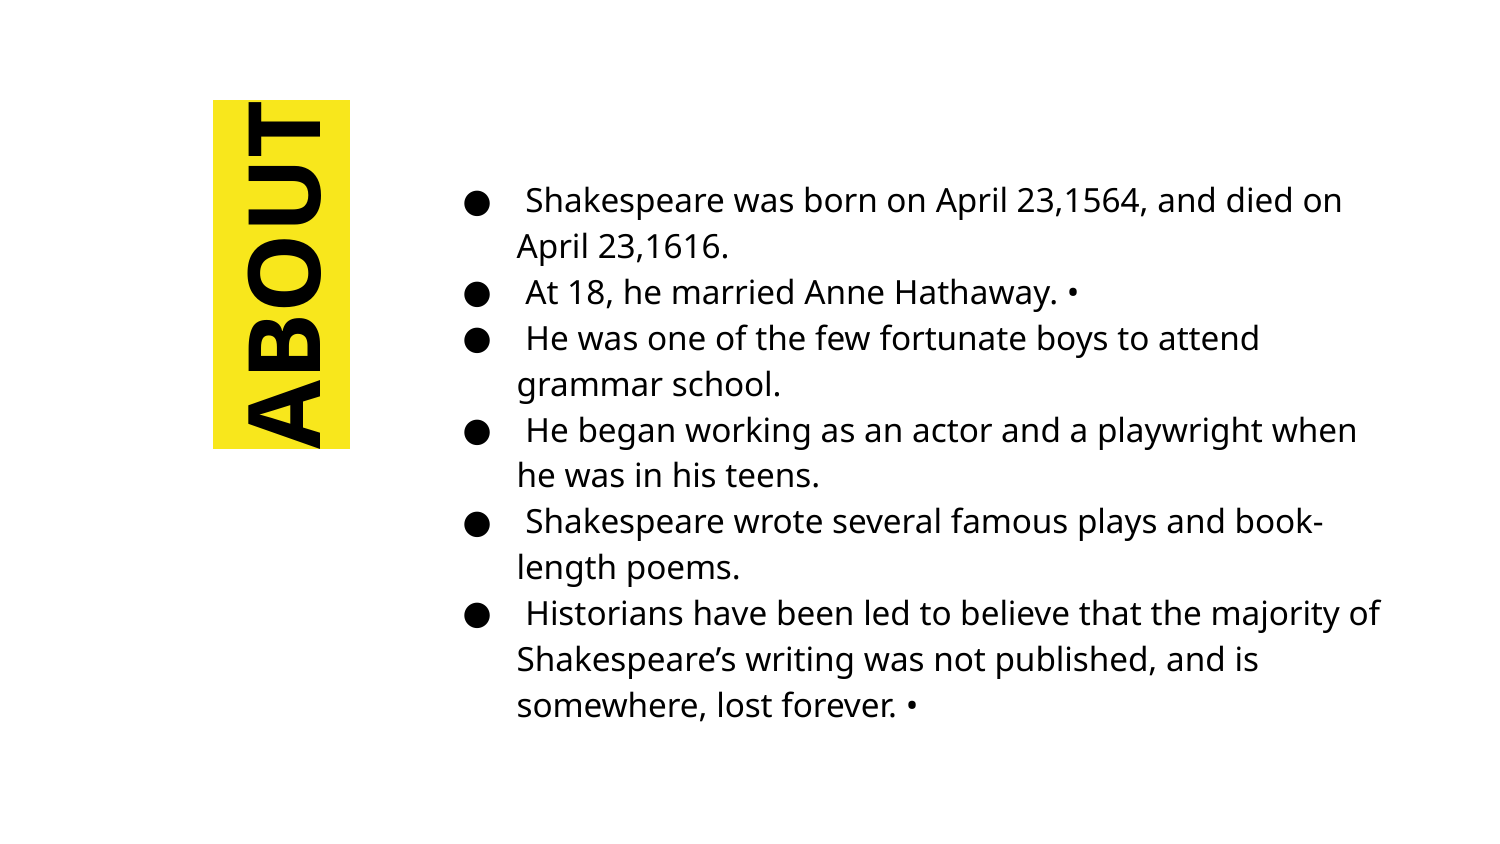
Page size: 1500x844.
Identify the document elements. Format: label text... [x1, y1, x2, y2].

list Shakespeare was born on April 23,1564, and died on April 23,1616. At 18, he married Anne Hathaway. • He was one of the few fortunate boys to attend grammar school. He began working as an actor and a playwright when he was in his teens. Shakespeare wrote several famous plays and book-length poems. Historians have been led to believe that the majority of Shakespeare’s writing was not published, and is somewhere, lost forever. • [426, 85, 1397, 752]
title ABOUT [108, 85, 356, 752]
